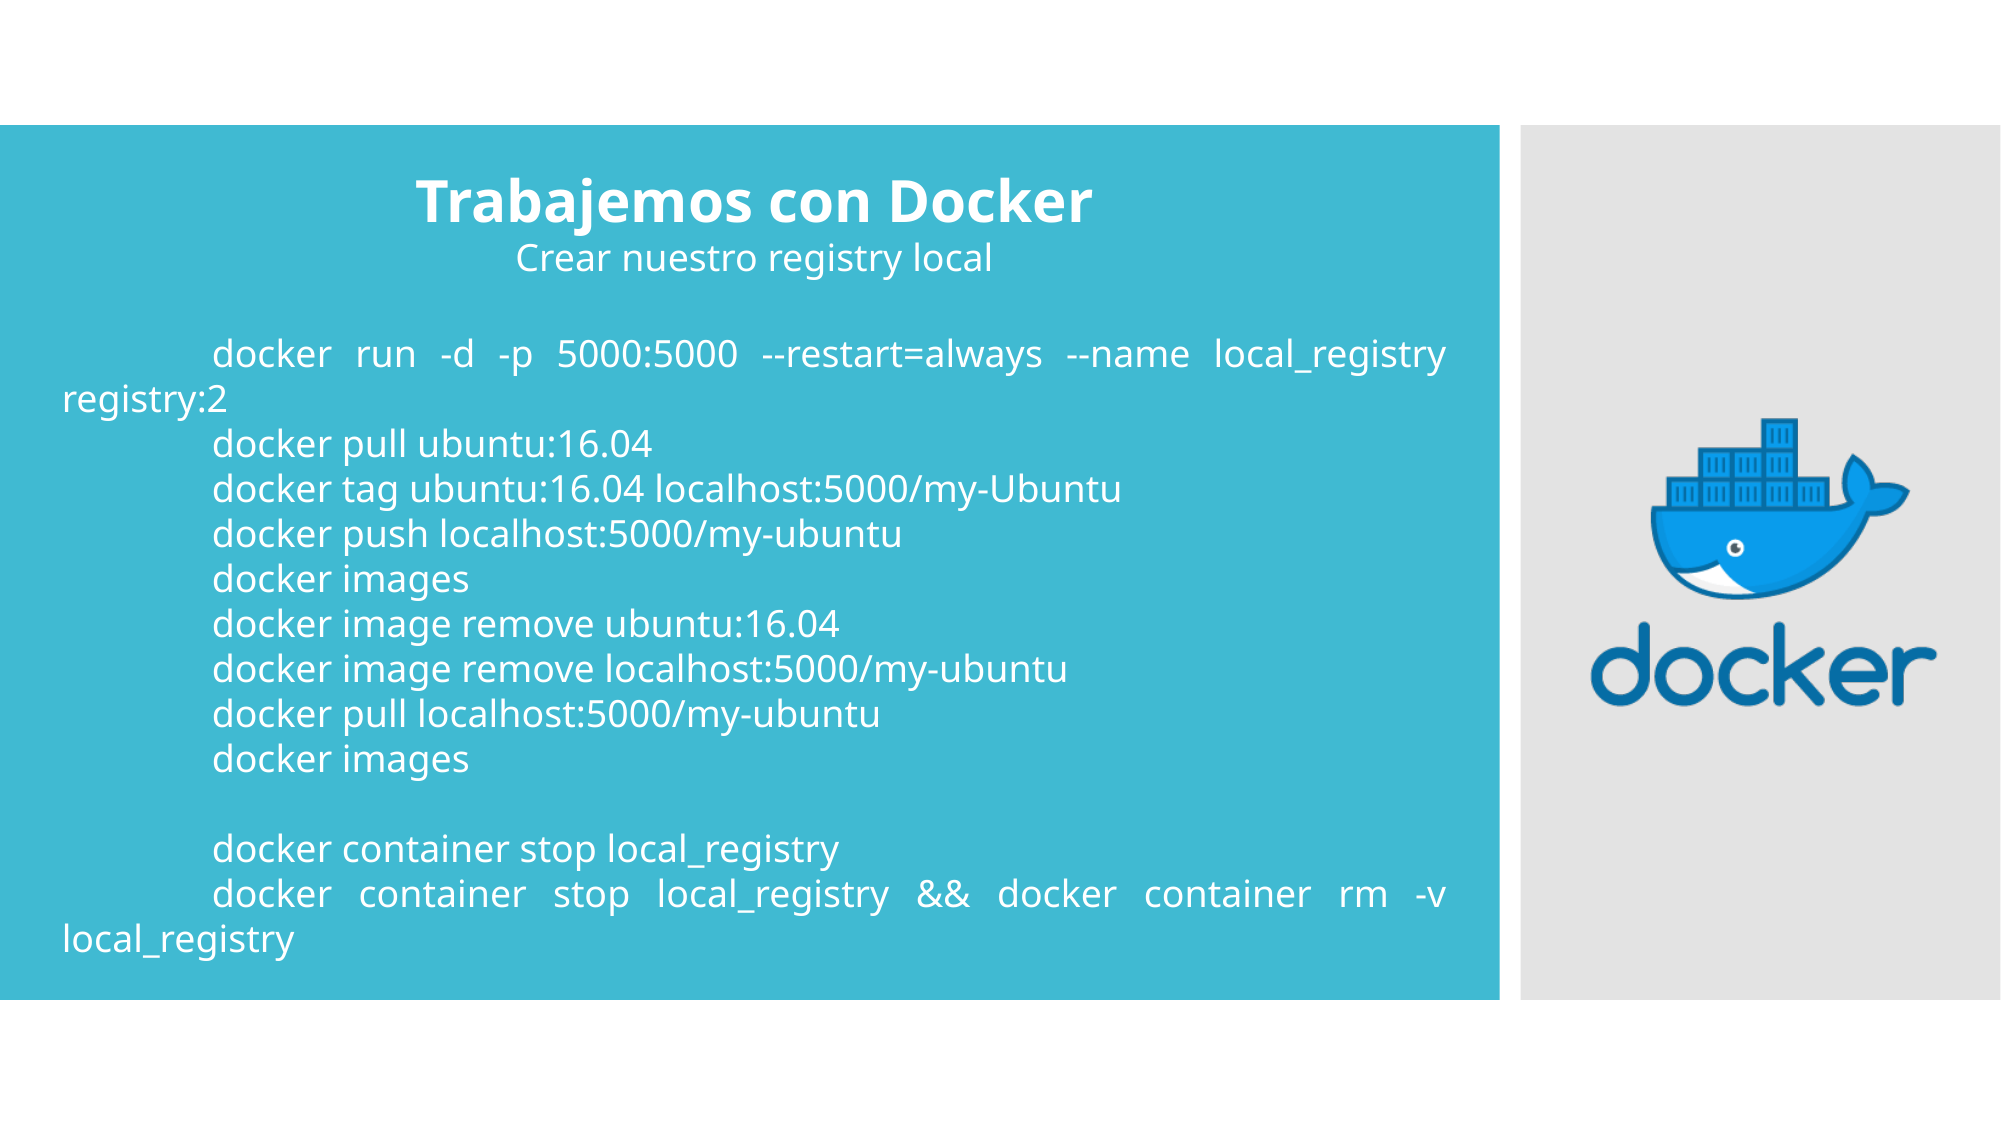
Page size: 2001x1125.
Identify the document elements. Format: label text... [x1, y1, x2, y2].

text_box Trabajemos con Docker Crear nuestro registry local [57, 156, 1452, 287]
picture [1560, 388, 1968, 737]
text_box docker run -d -p 5000:5000 --restart=always --name local_registry registry:2 docker pull ubuntu:16.04 docker tag ubuntu:16.04 localhost:5000/my-Ubuntu docker push localhost:5000/my-ubuntu docker images docker image remove ubuntu:16.04 docker image remove localhost:5000/my-ubuntu docker pull localhost:5000/my-ubuntu docker images docker container stop local_registry docker container stop local_registry && docker container rm -v local_registry [47, 277, 1463, 1103]
